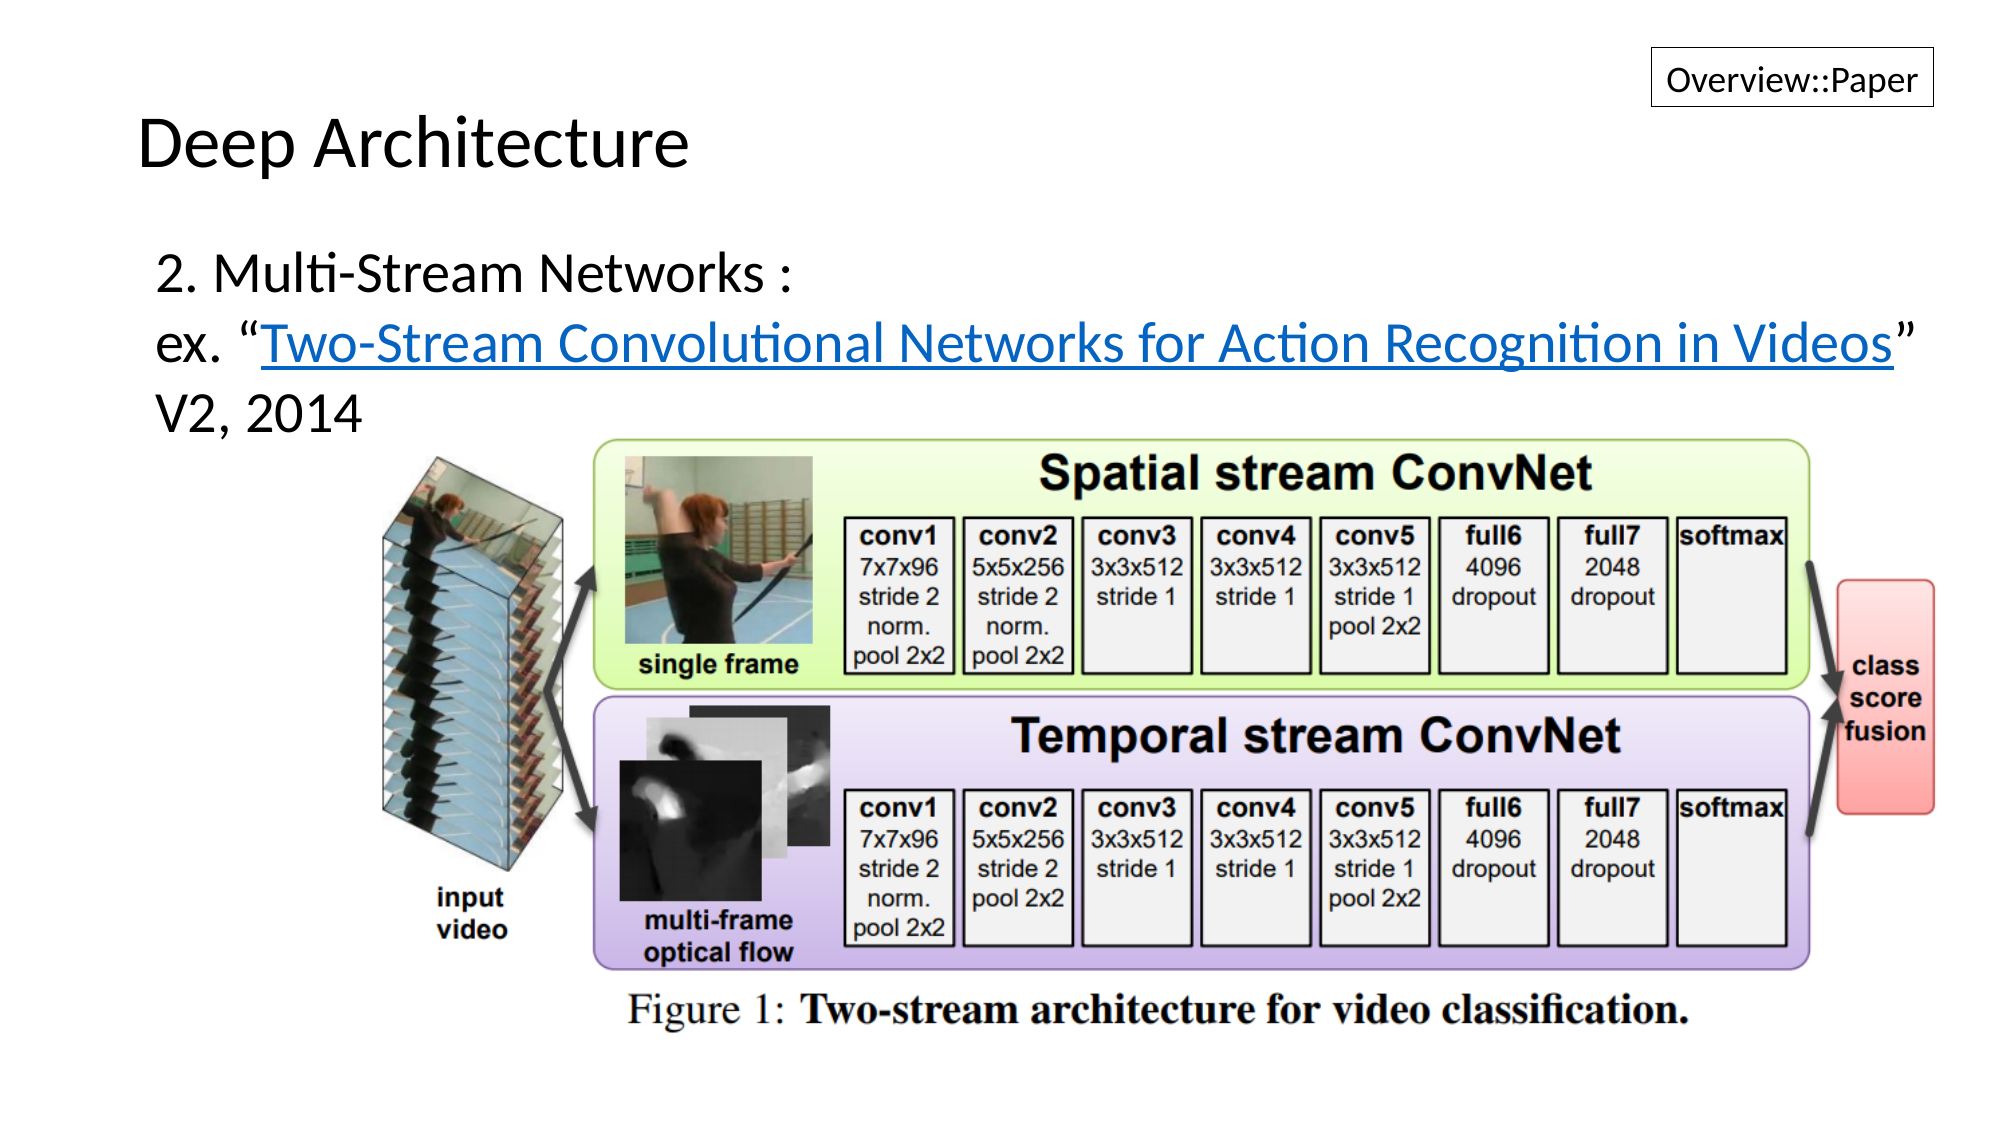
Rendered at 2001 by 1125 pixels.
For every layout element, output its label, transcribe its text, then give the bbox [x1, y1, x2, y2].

text_box Overview::Paper [1651, 47, 1934, 107]
text_box Deep Architecture [122, 85, 707, 191]
picture [341, 392, 1986, 1038]
text_box 2. Multi-Stream Networks : ex. “Two-Stream Convolutional Networks for Action Recognition in Videos” V2, 2014 [140, 226, 1962, 452]
